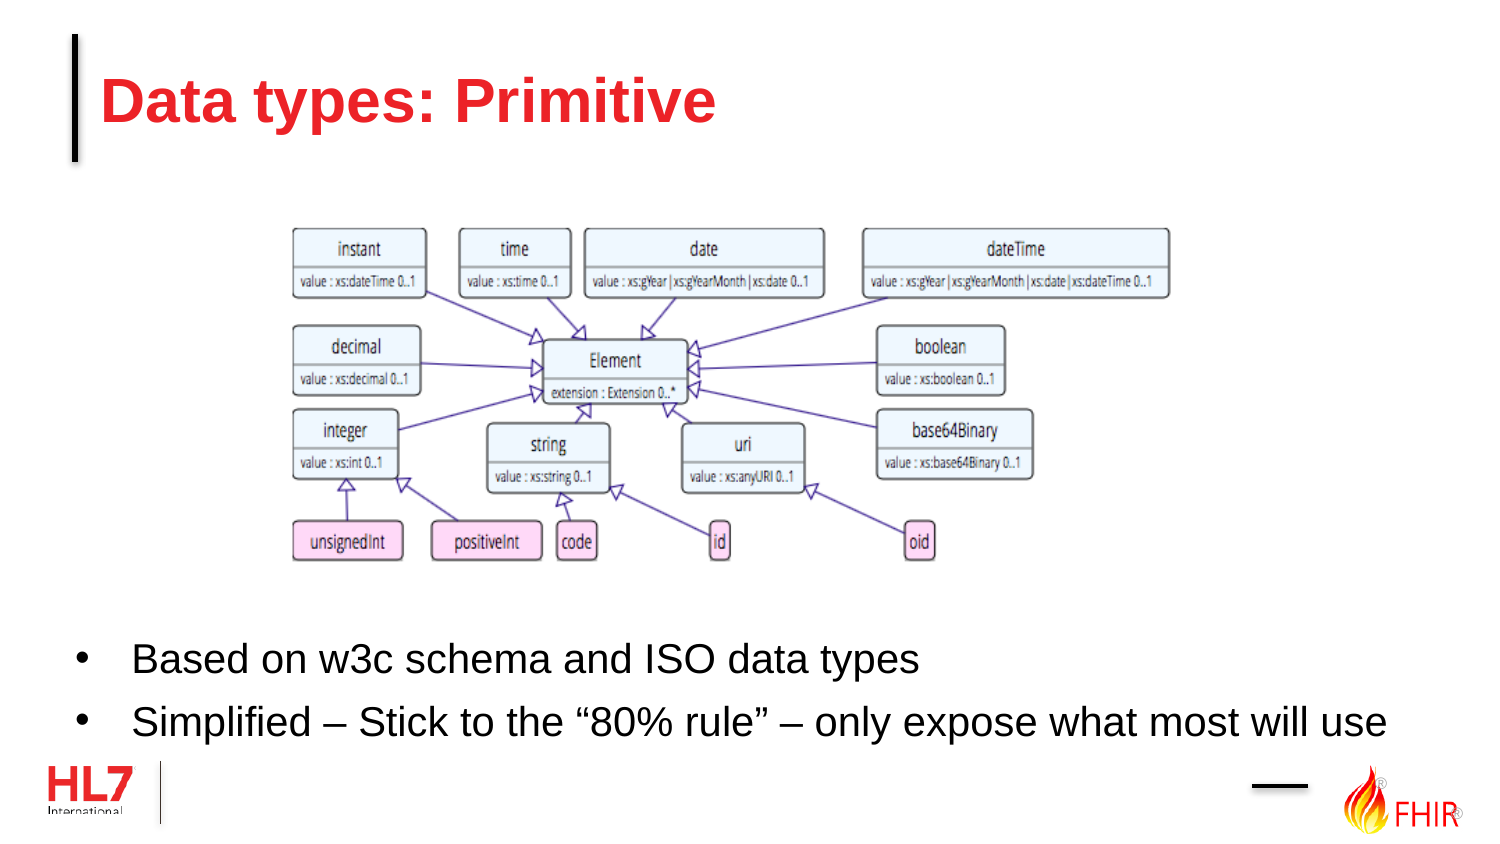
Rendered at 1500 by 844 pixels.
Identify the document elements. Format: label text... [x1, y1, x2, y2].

title Data types: Primitive [100, 33, 1451, 163]
picture [283, 216, 1194, 581]
picture [1339, 760, 1463, 837]
list Based on w3c schema and ISO data types Simplified – Stick to the “80% rule” – only expose what most will use [75, 196, 1425, 754]
